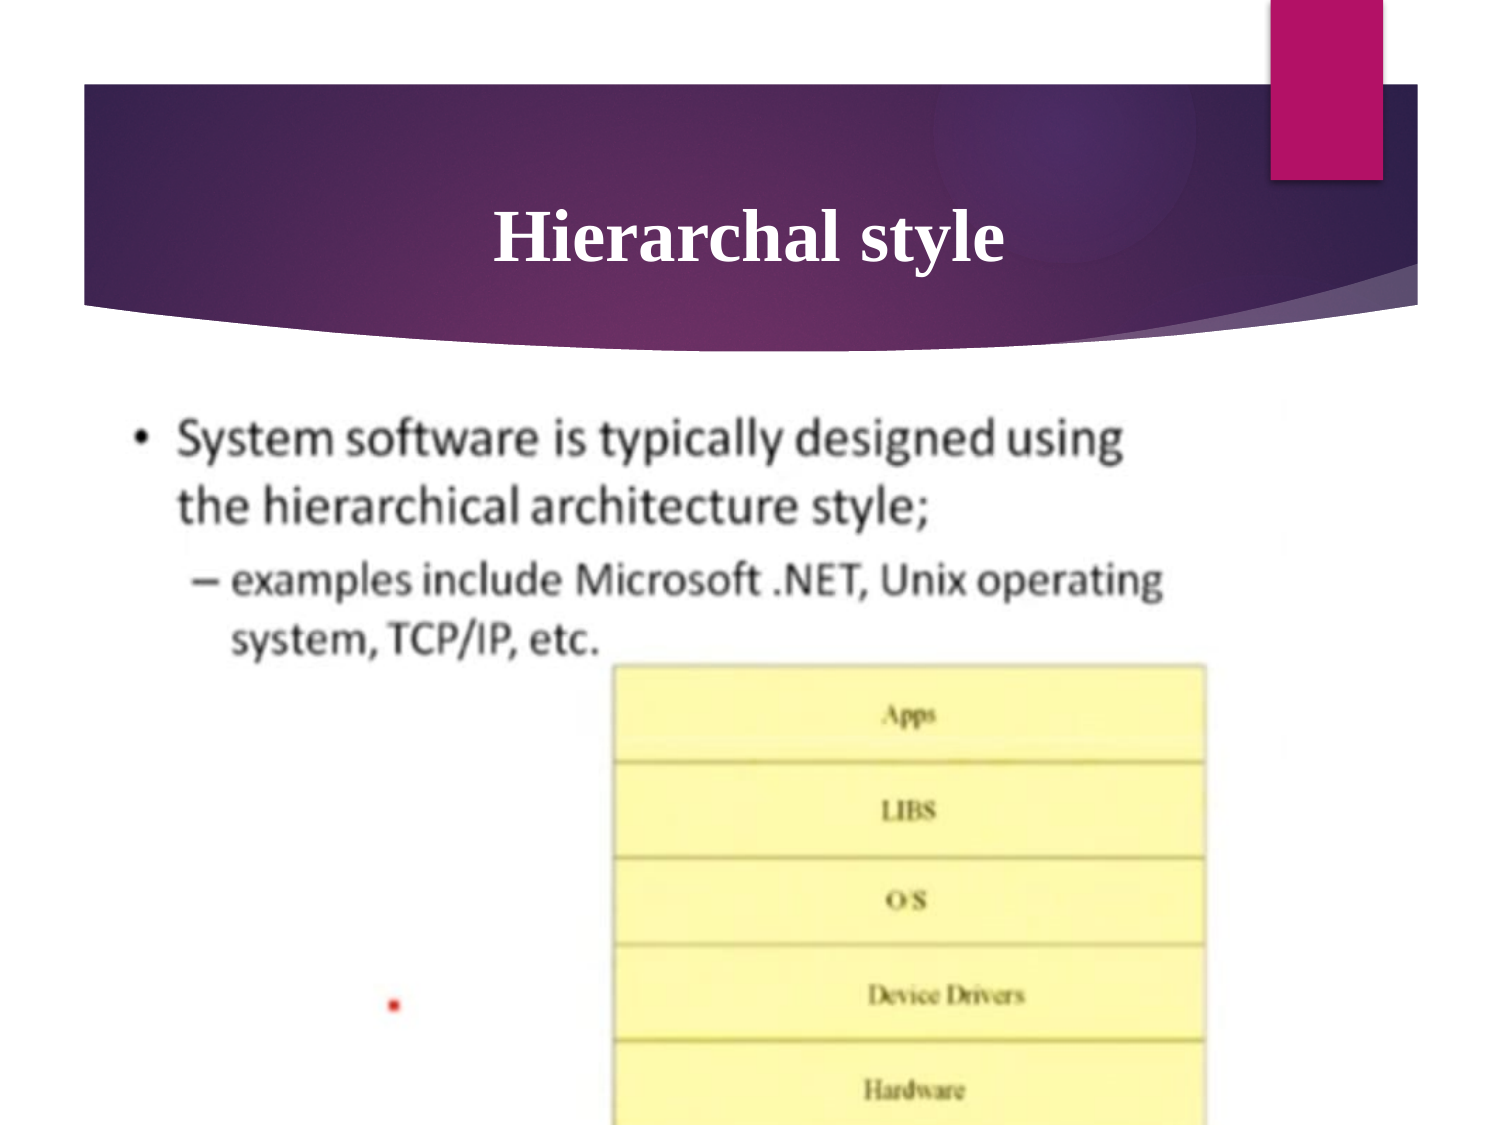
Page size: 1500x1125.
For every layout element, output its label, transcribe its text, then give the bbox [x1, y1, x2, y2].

title Hierarchal style [75, 137, 1425, 325]
picture [99, 399, 1337, 1125]
